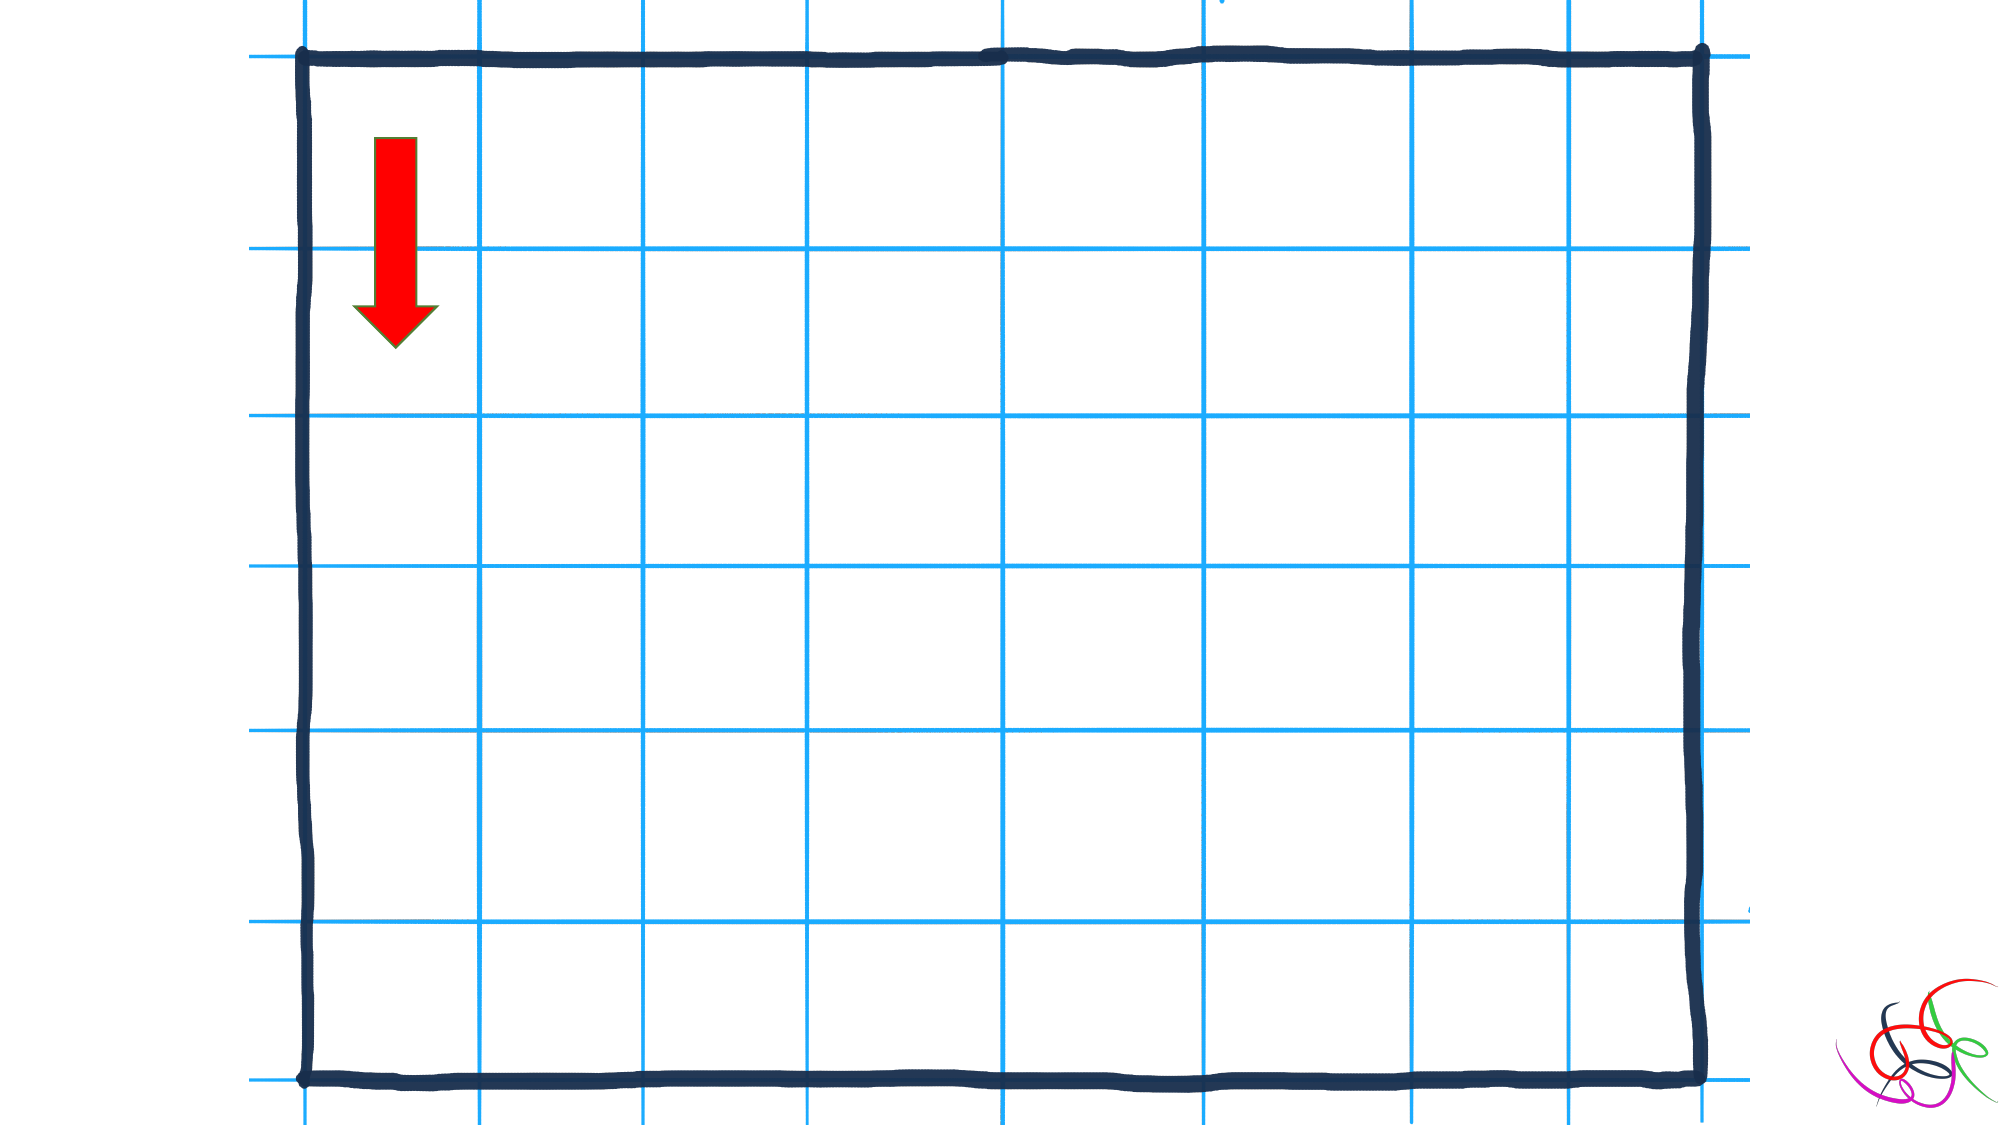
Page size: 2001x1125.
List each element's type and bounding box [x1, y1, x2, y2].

picture [1834, 959, 2000, 1125]
picture [249, 0, 1750, 1125]
